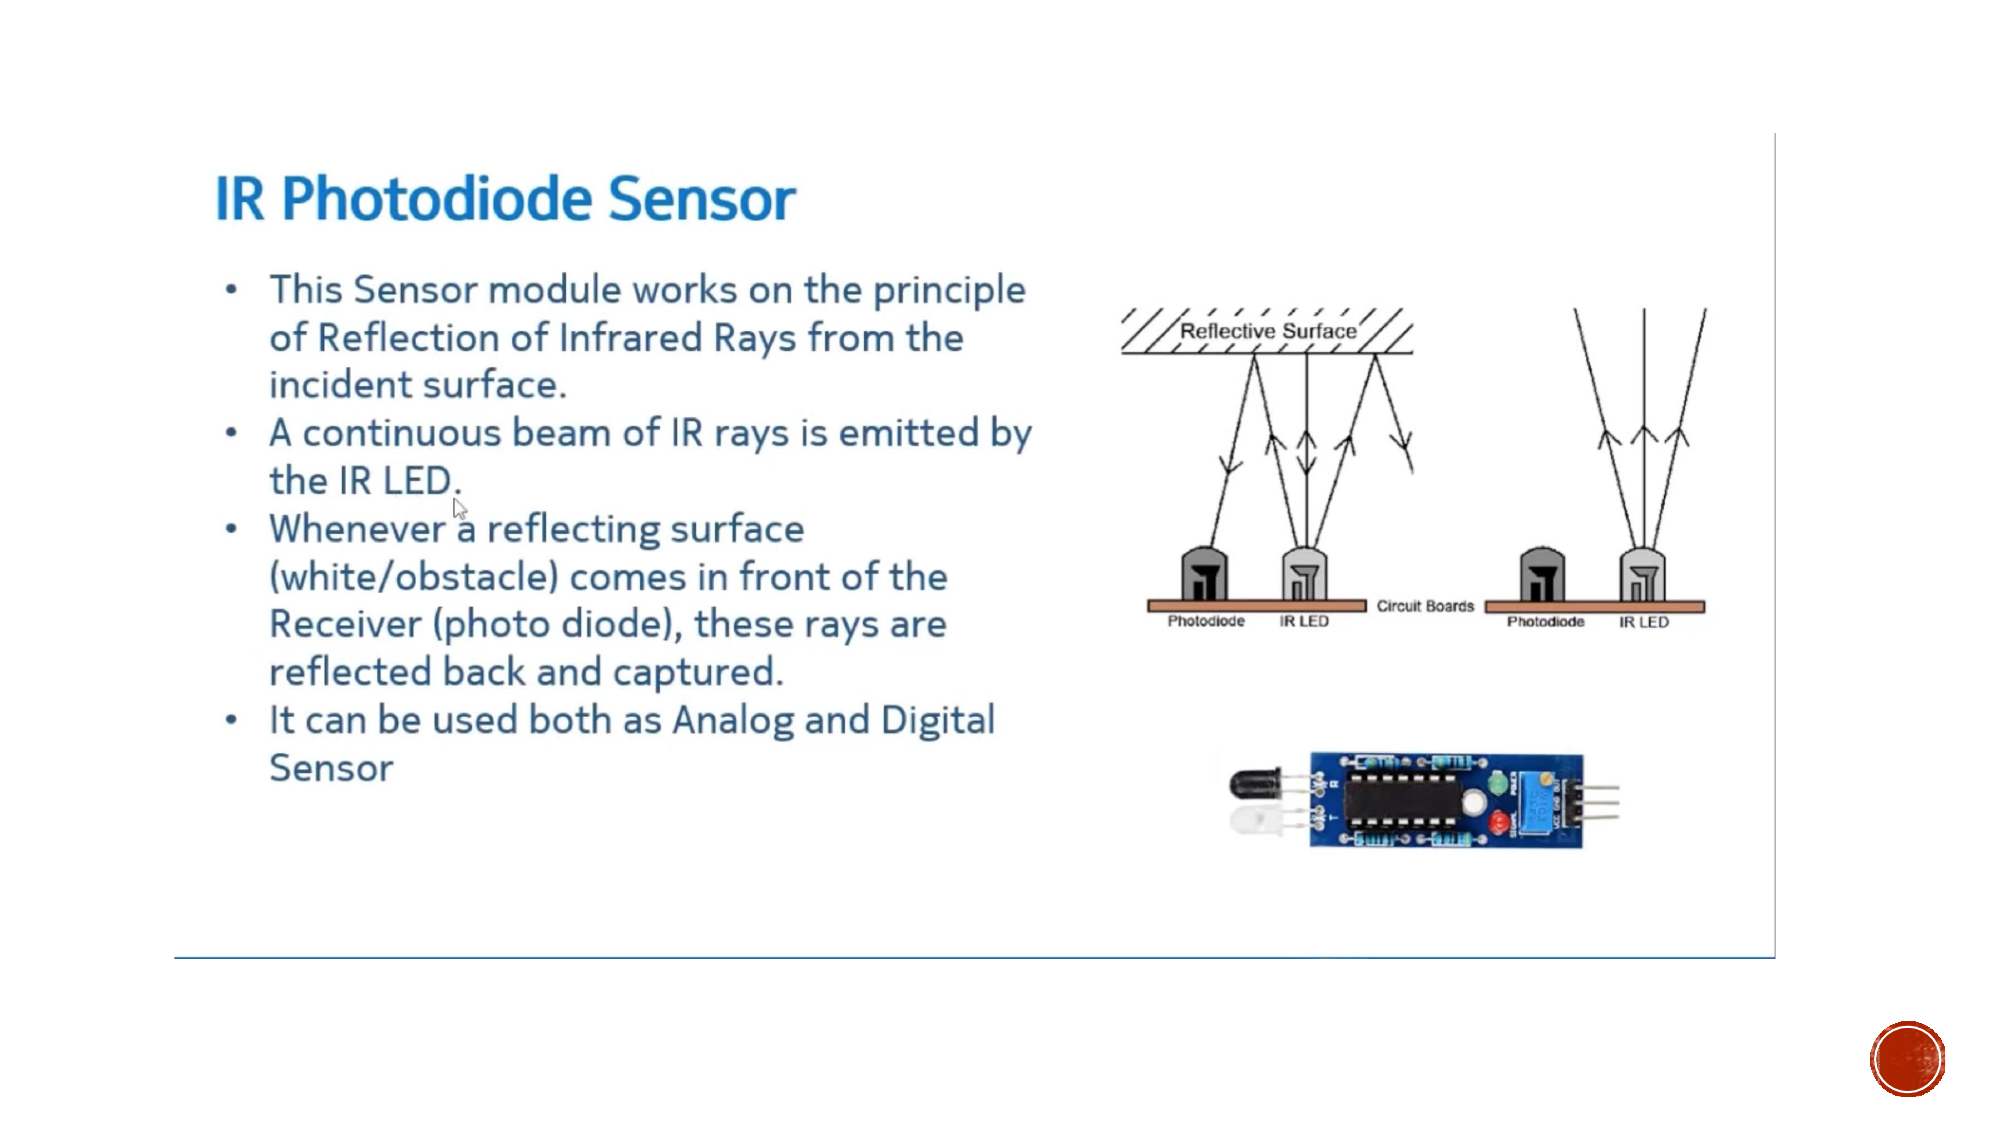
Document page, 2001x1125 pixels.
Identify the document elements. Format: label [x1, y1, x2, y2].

picture [1870, 1021, 1946, 1097]
text_box [174, 133, 1776, 959]
